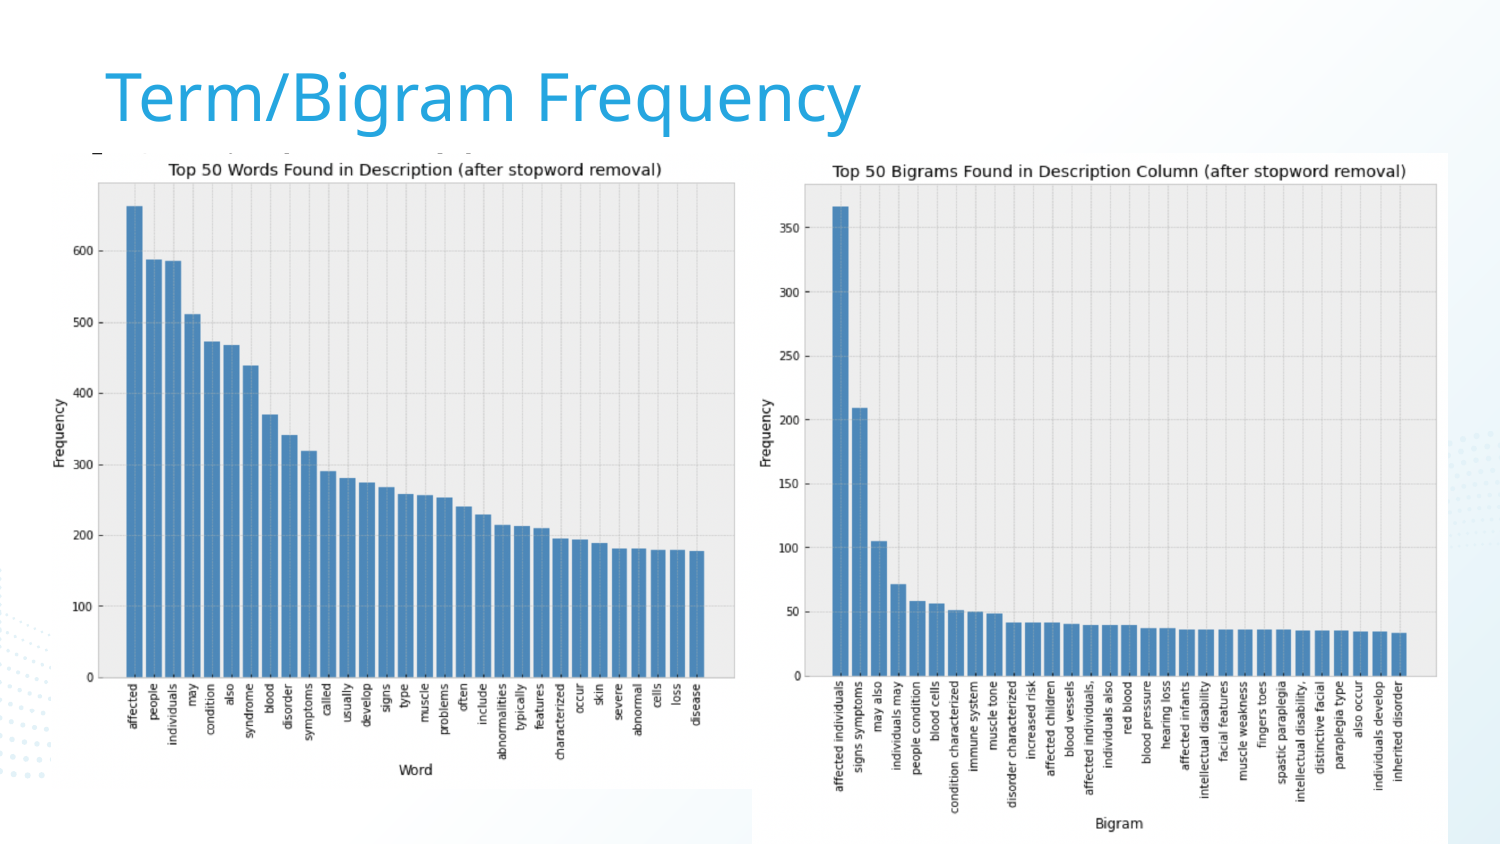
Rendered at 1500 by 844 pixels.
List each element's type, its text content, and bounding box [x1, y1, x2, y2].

title Term/Bigram Frequency [105, 70, 1266, 136]
picture [51, 152, 1448, 844]
